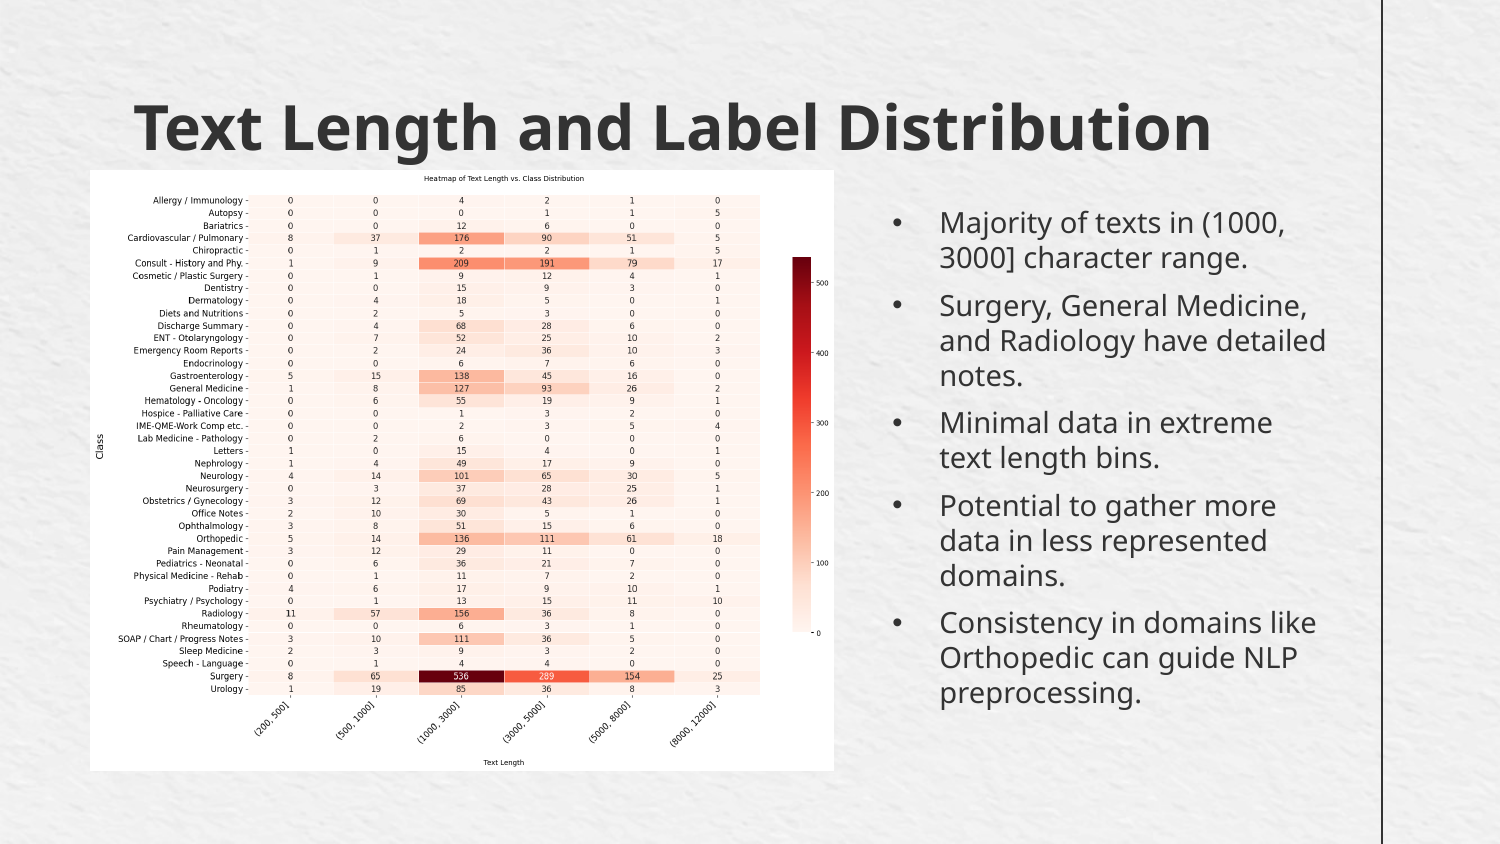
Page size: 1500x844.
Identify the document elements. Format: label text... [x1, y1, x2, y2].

picture [90, 170, 834, 771]
subtitle Majority of texts in (1000, 3000] character range. Surgery, General Medicine, and Radiology have detailed notes. Minimal data in extreme text length bins. Potential to gather more data in less represented domains. Consistency in domains like Orthopedic can guide NLP preprocessing. [877, 189, 1345, 771]
title Text Length and Label Distribution [118, 72, 1382, 167]
